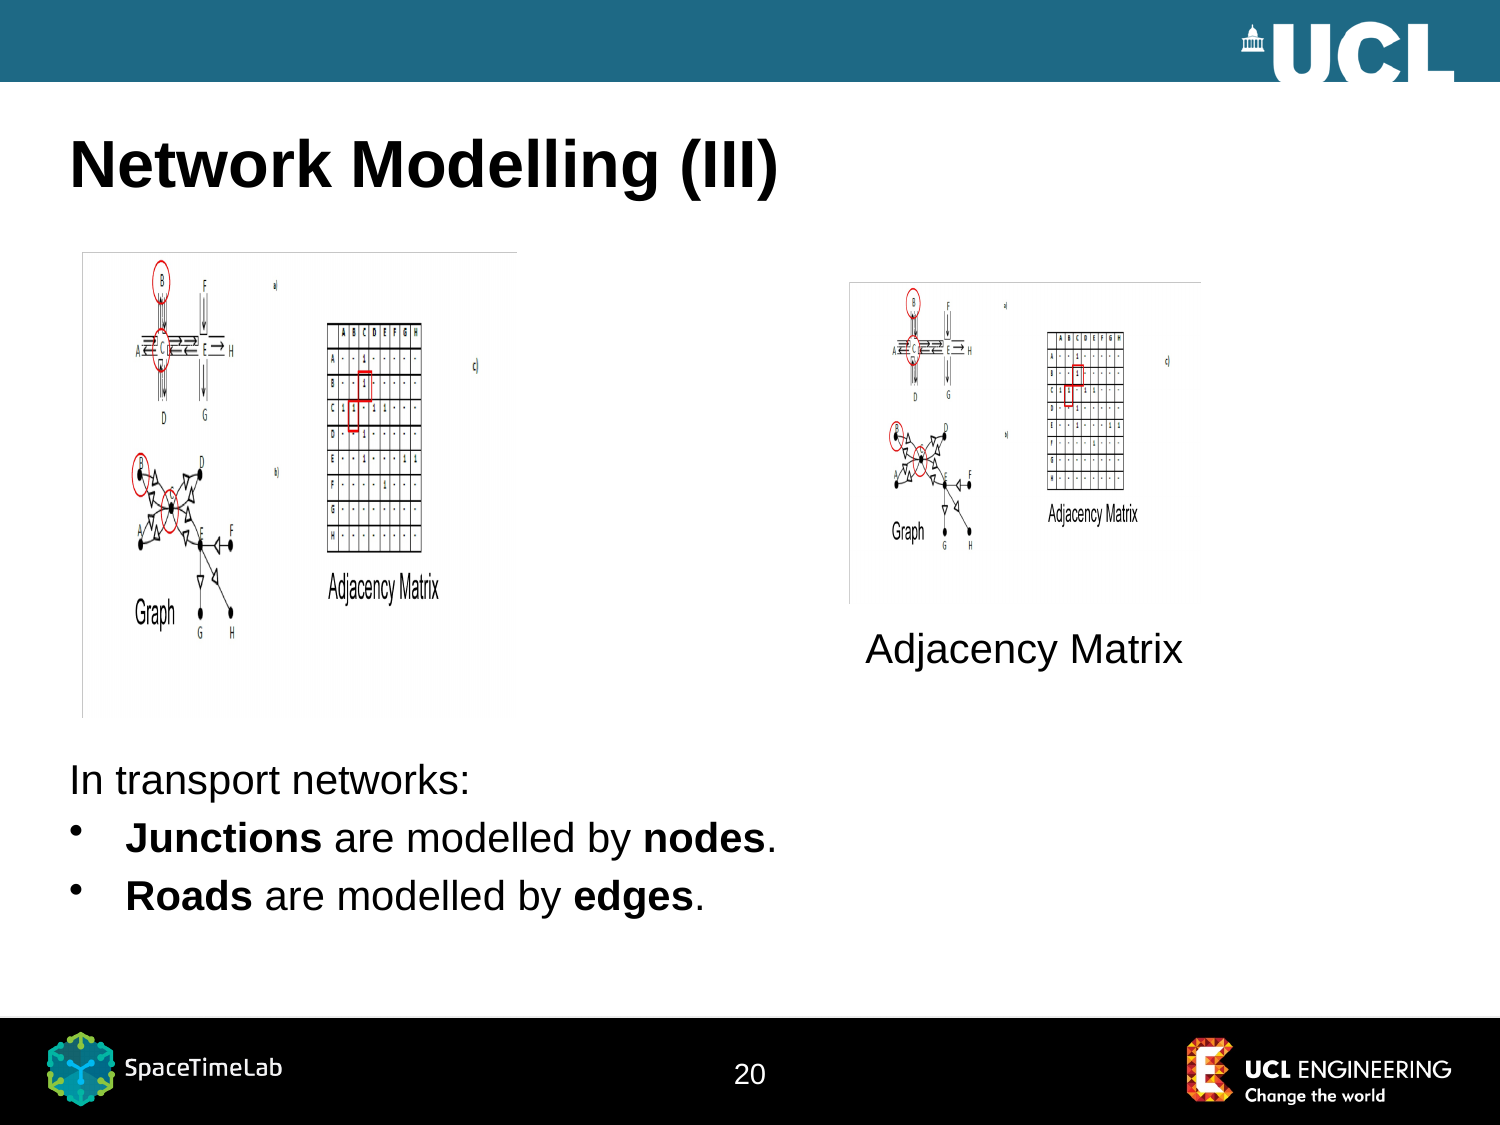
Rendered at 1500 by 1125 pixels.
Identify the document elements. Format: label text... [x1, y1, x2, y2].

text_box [82, 251, 1201, 719]
footer 20 [496, 1042, 1004, 1103]
picture [0, 990, 1500, 1125]
list In transport networks: Junctions are modelled by nodes. Roads are modelled by edges. [54, 219, 1447, 988]
title Network Modelling (III) [54, 113, 1447, 197]
